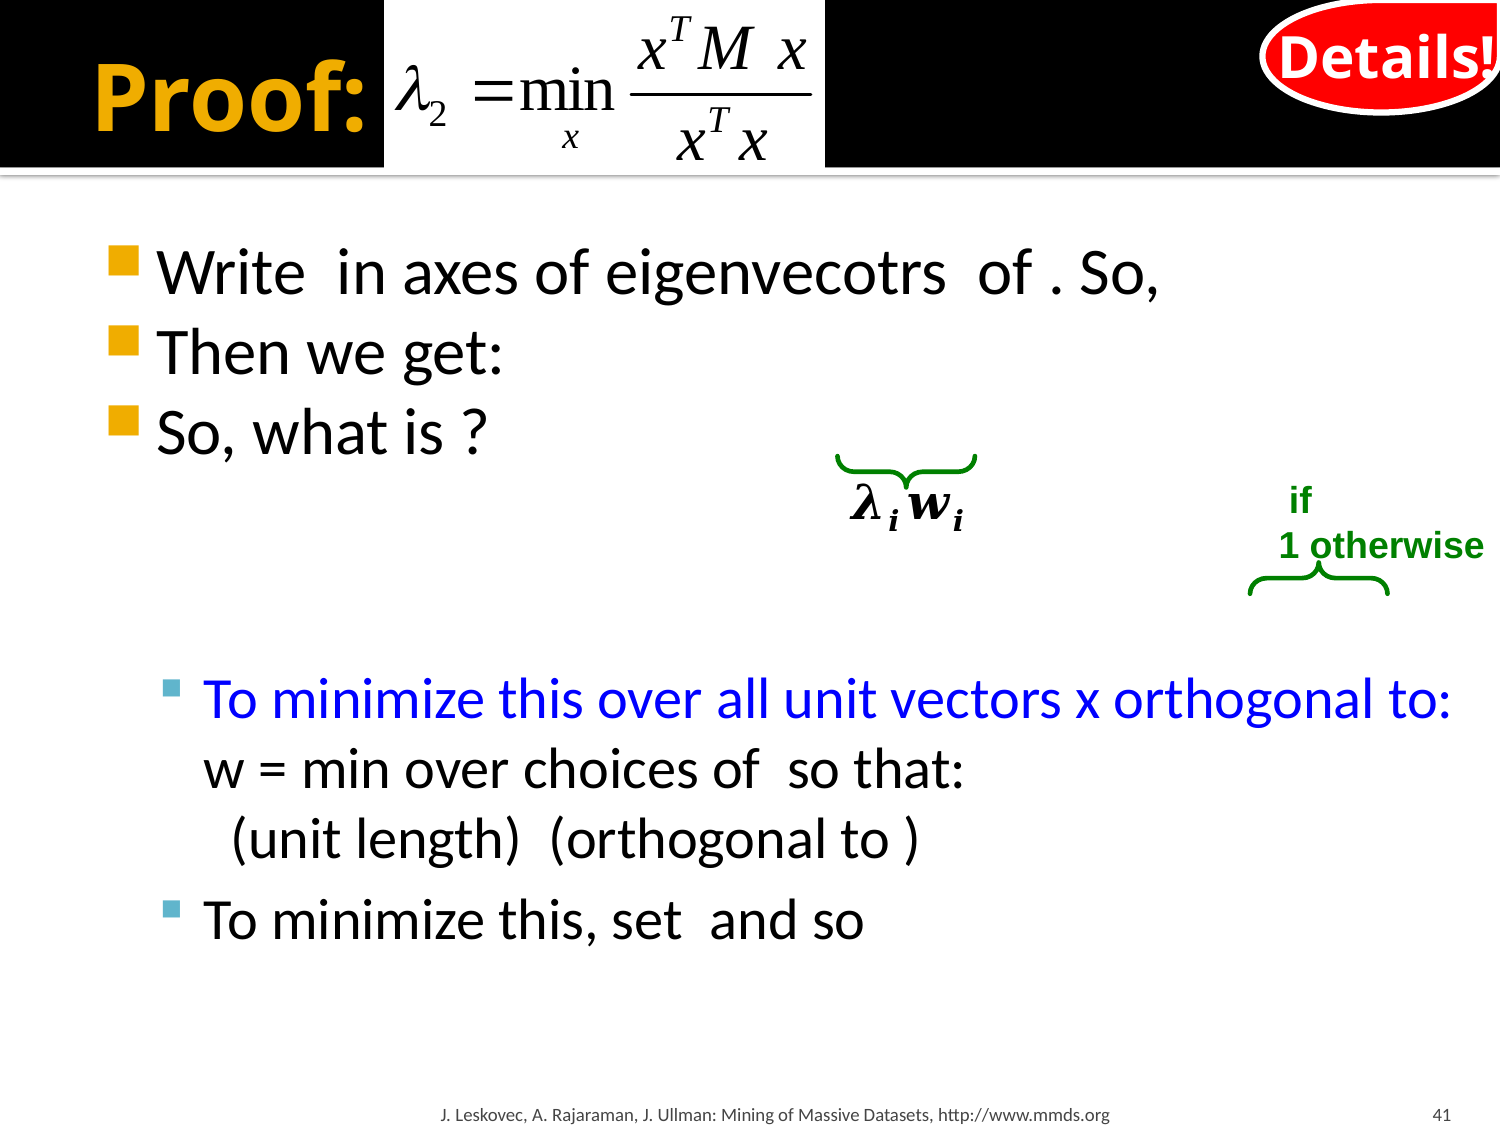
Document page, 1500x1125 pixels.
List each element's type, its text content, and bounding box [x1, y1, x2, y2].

footer J. Leskovec, A. Rajaraman, J. Ullman: Mining of Massive Datasets, http://www.mmds.org [433, 1080, 1337, 1125]
text_box [1249, 561, 1389, 595]
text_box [1262, 0, 1500, 113]
title Proof: [830, 12, 1425, 175]
text_box [836, 455, 976, 488]
slide_number 41 [1345, 1080, 1467, 1125]
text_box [384, 0, 825, 175]
title Proof: [75, 12, 379, 175]
